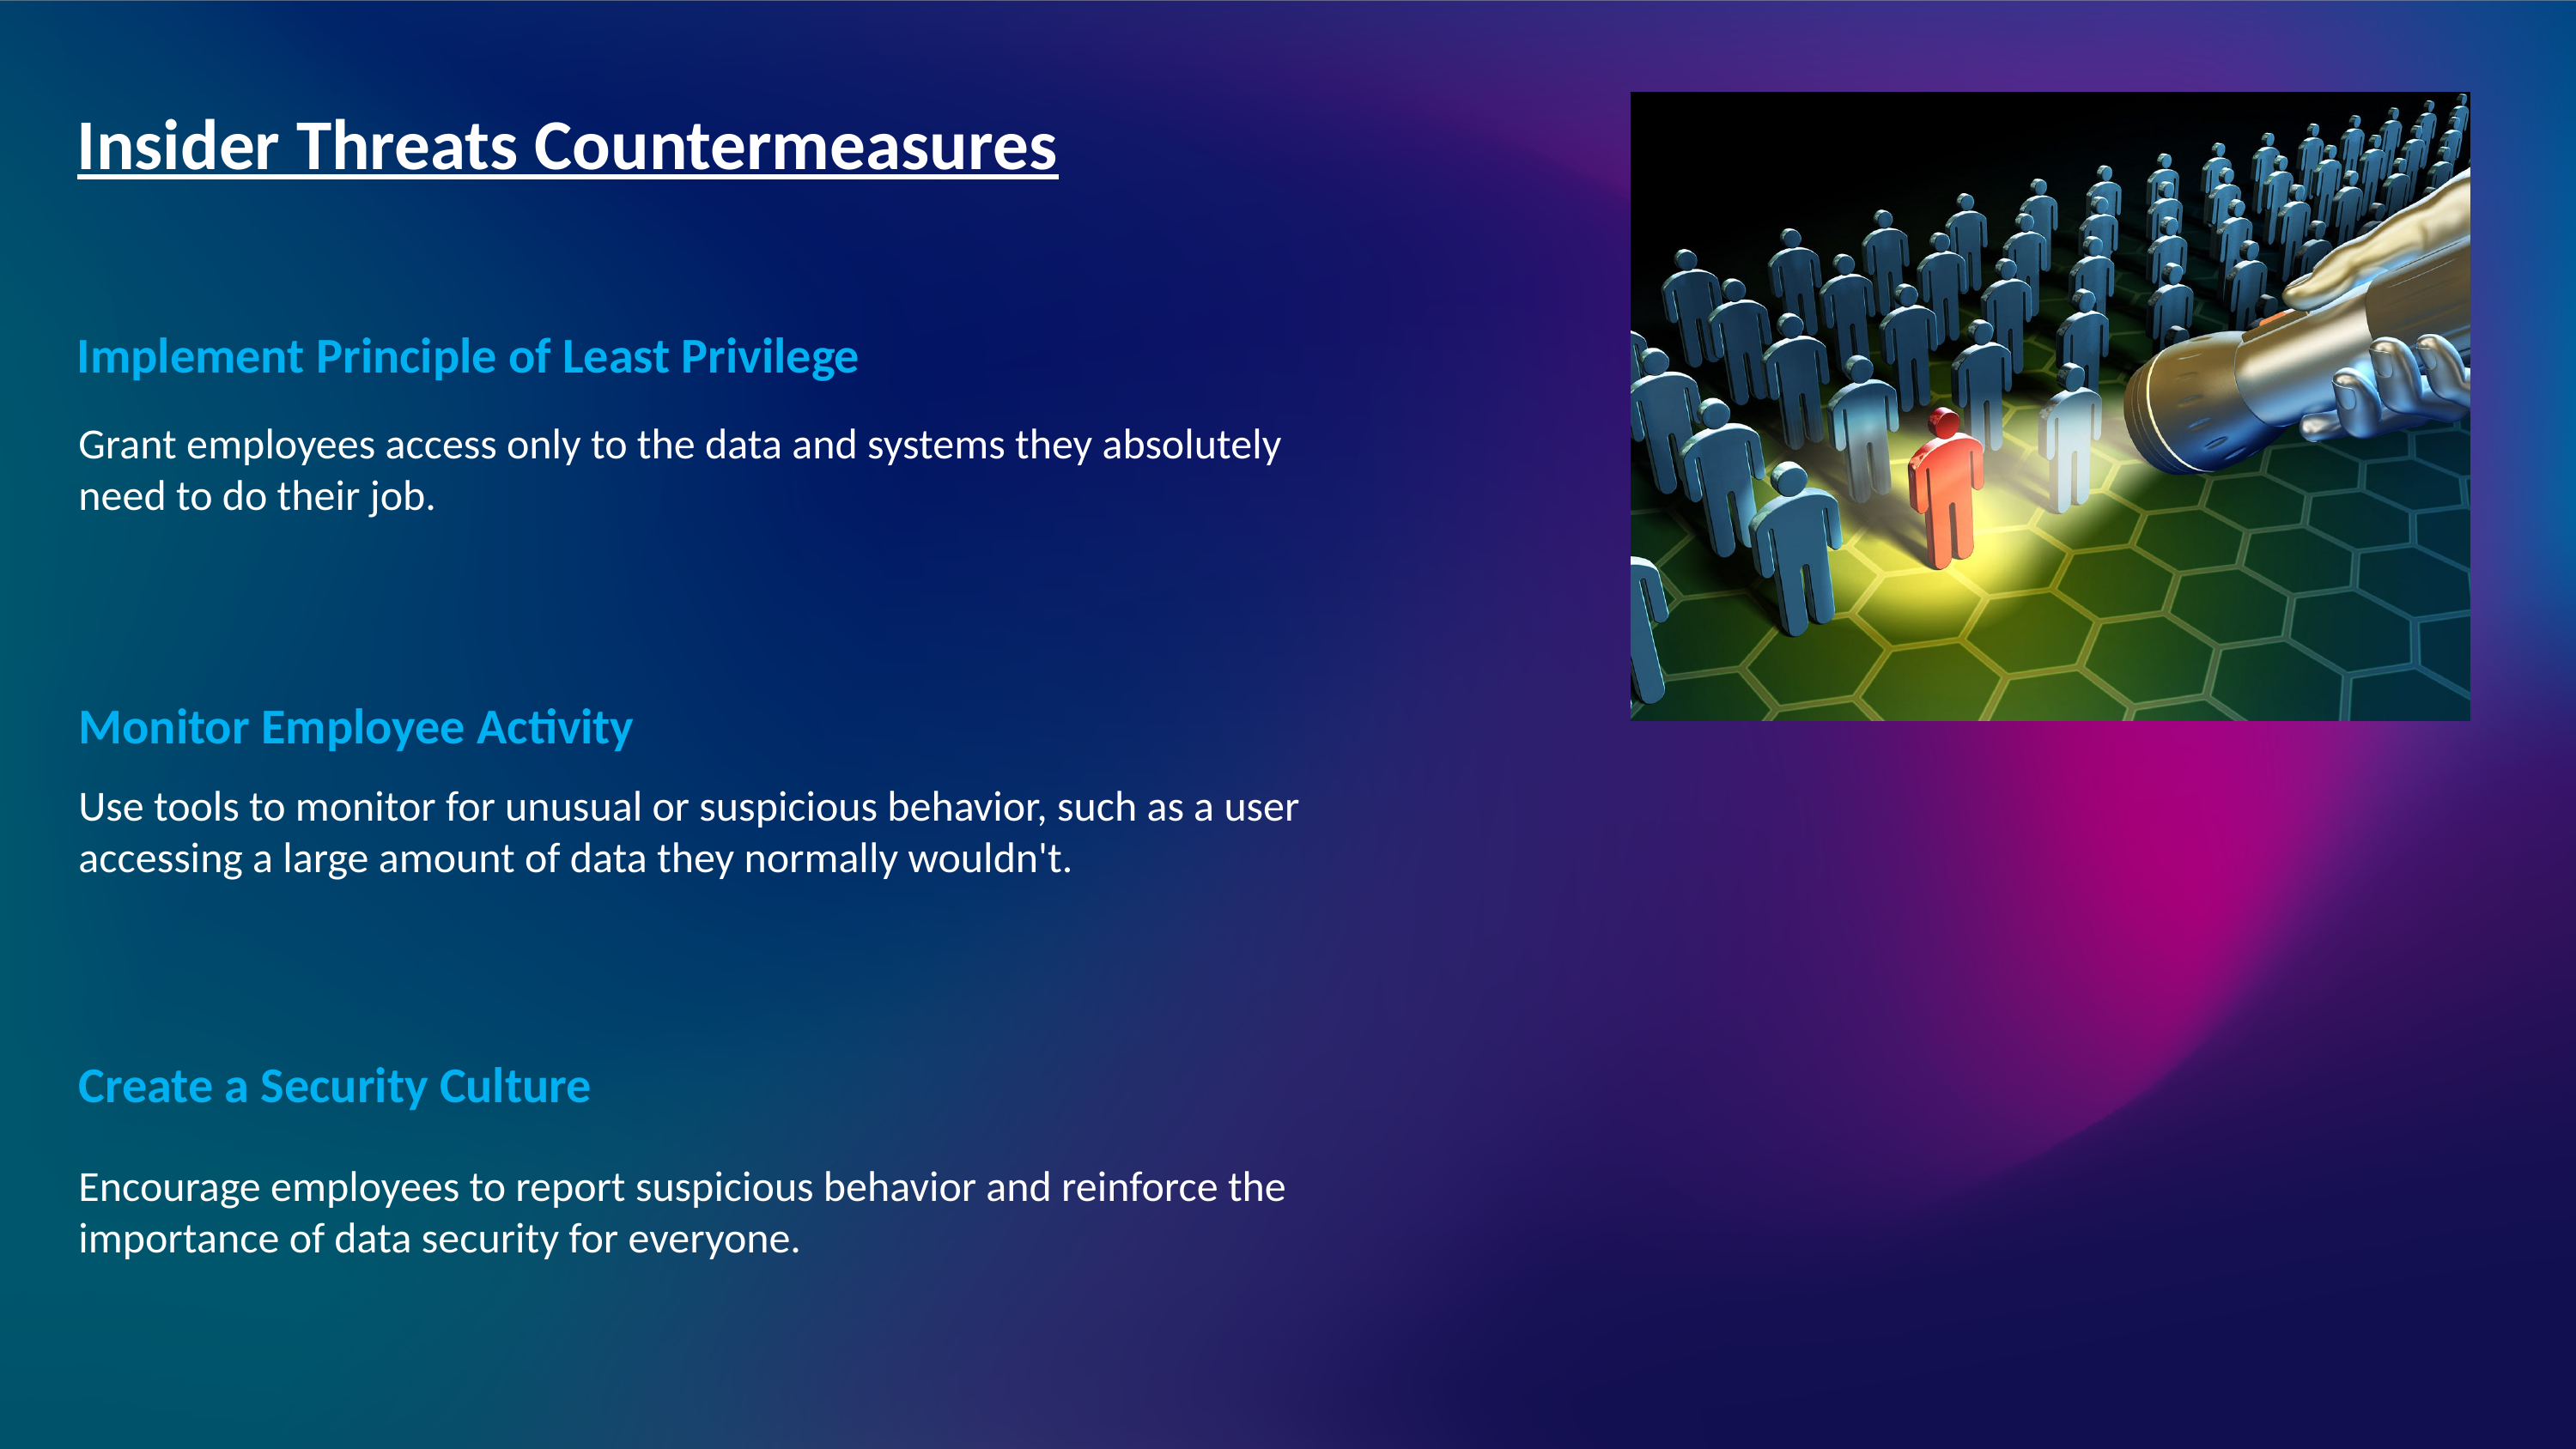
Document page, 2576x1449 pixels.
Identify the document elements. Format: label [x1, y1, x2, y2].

text_box [0, 0, 2576, 1449]
picture [1631, 91, 2471, 722]
